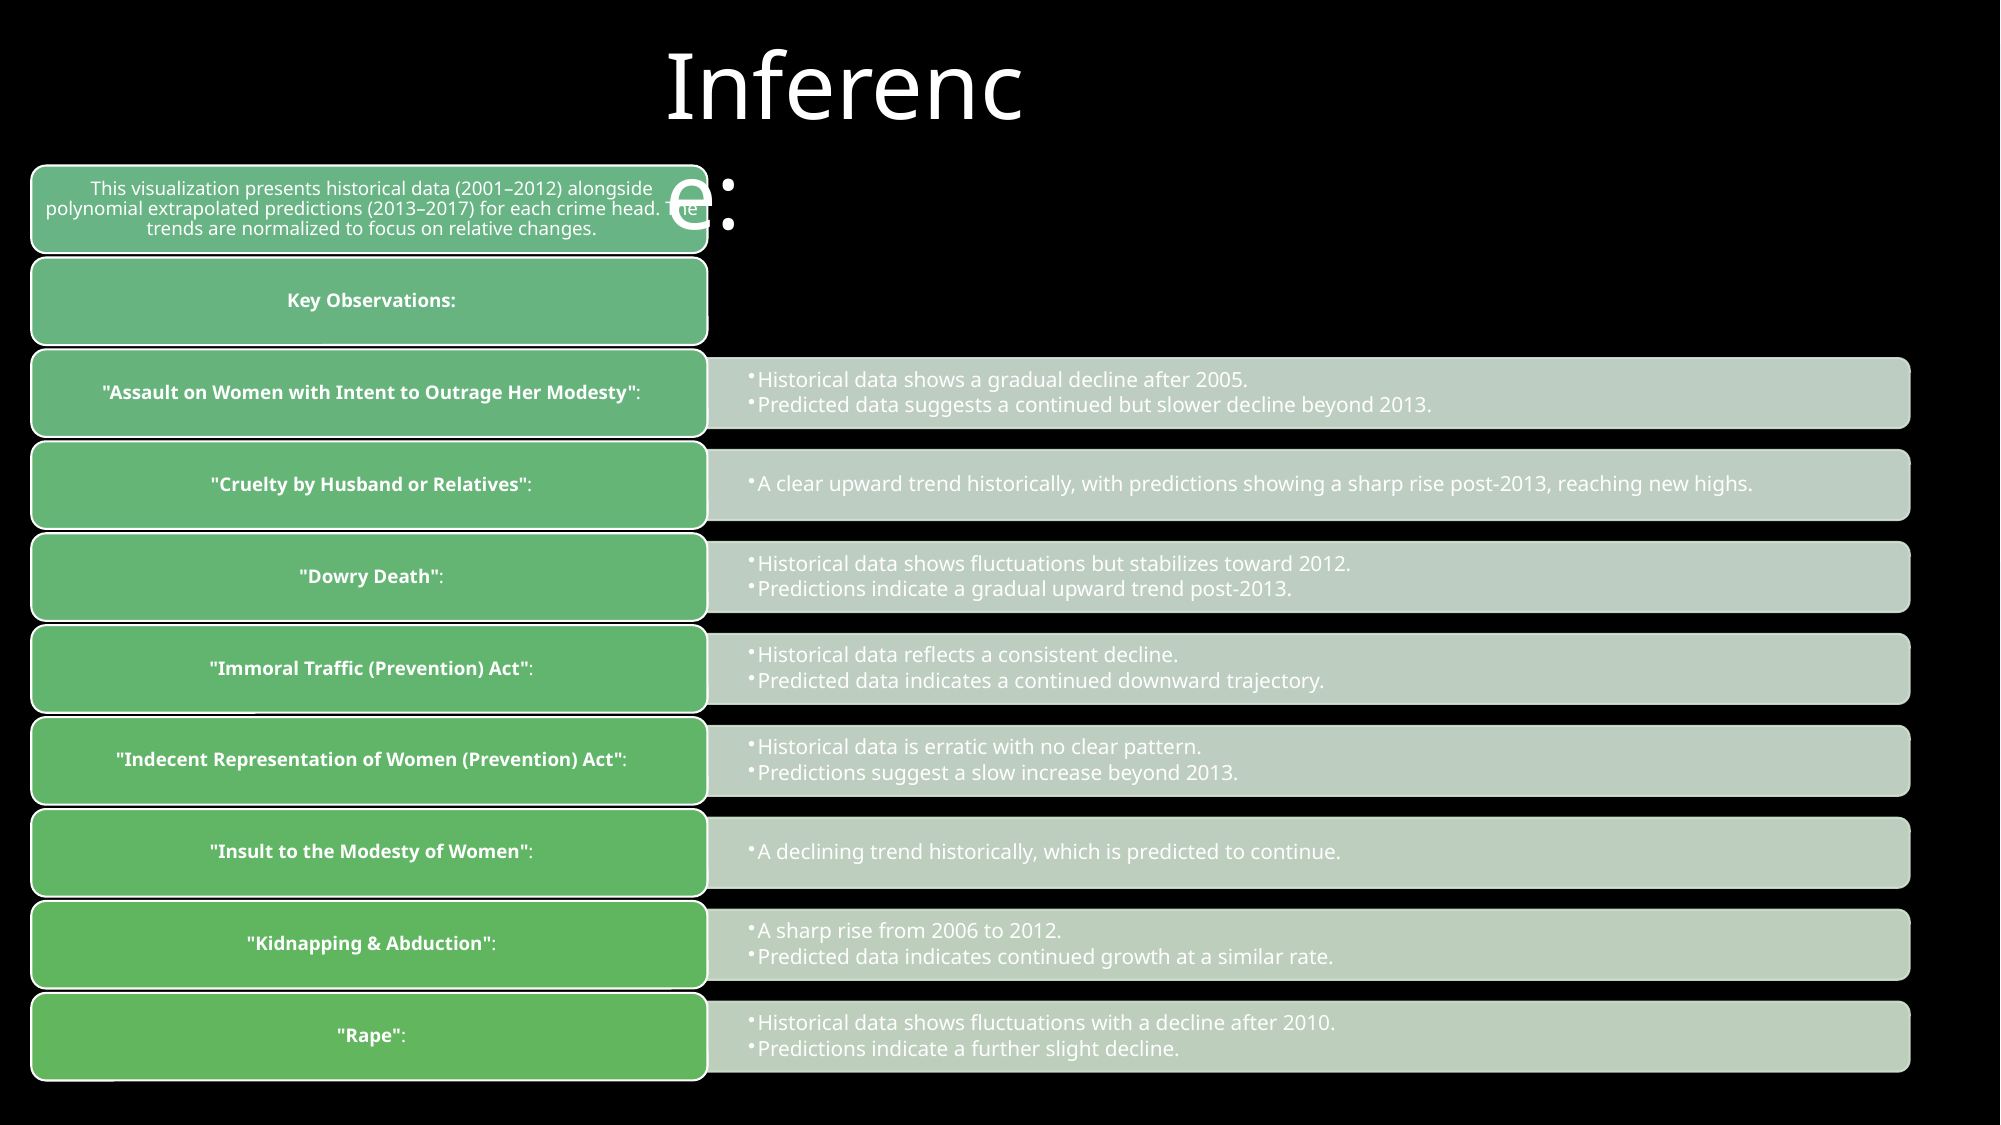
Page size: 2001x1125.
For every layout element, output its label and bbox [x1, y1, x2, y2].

text_box [31, 164, 1910, 1081]
text_box [0, 0, 2000, 1125]
